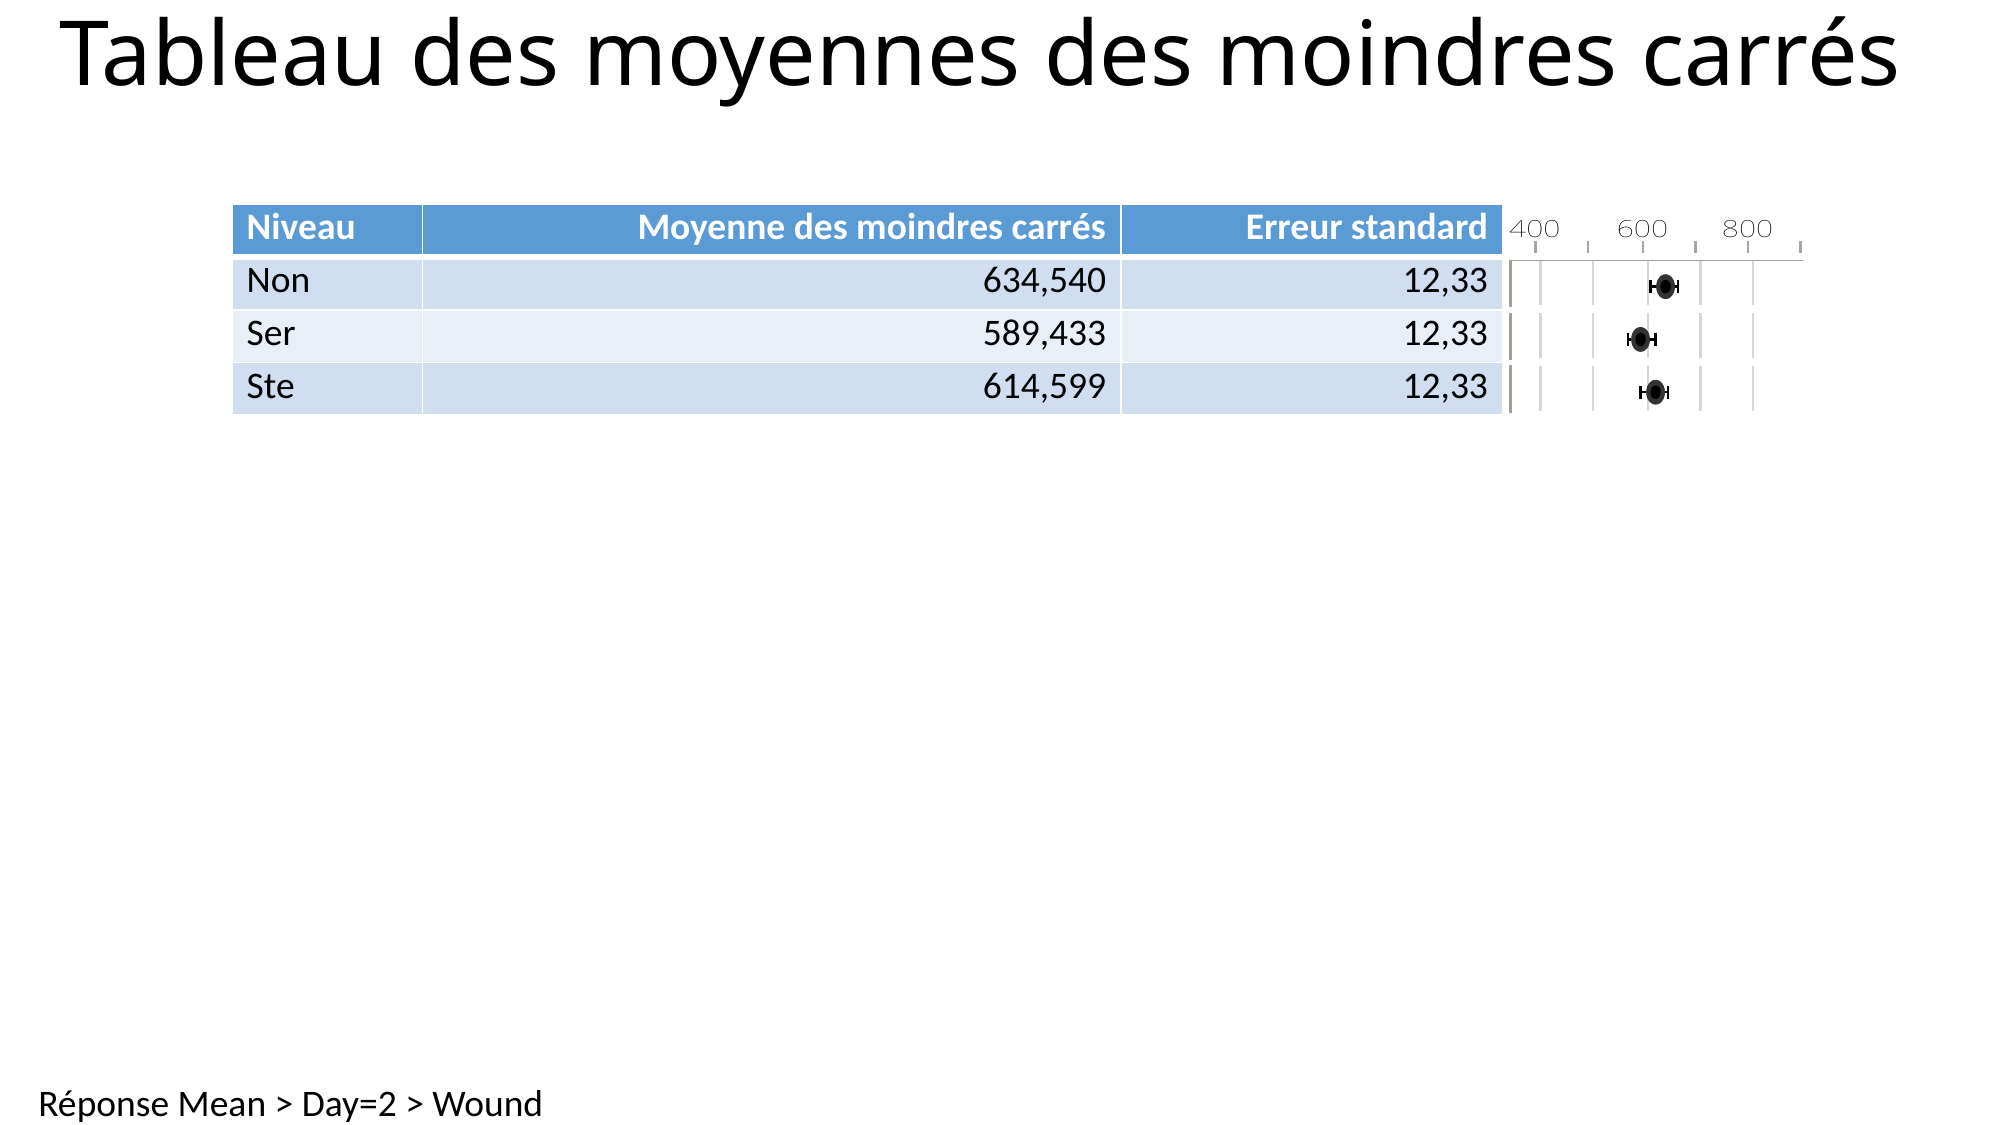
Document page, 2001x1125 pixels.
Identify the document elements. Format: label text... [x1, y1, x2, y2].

table_header [1504, 205, 1805, 254]
table_cell [1504, 260, 1805, 309]
table_cell 589,433 [423, 311, 1120, 362]
table_cell [1504, 363, 1805, 414]
table_cell Ser [233, 311, 422, 362]
table_cell Ste [233, 363, 422, 414]
table_header Moyenne des moindres carrés [423, 205, 1120, 254]
table_header Niveau [233, 205, 422, 254]
table_cell [1504, 311, 1805, 362]
table_cell 12,33 [1122, 260, 1502, 309]
table_cell 12,33 [1122, 363, 1502, 414]
table_cell Non [233, 260, 422, 309]
text_box Réponse Mean > Day=2 > Wound [38, 1079, 545, 1125]
table_header Erreur standard [1122, 205, 1502, 254]
table_cell 614,599 [423, 363, 1120, 414]
table_cell 634,540 [423, 260, 1120, 309]
table_cell 12,33 [1122, 311, 1502, 362]
title Tableau des moyennes des moindres carrés [0, 0, 1963, 113]
